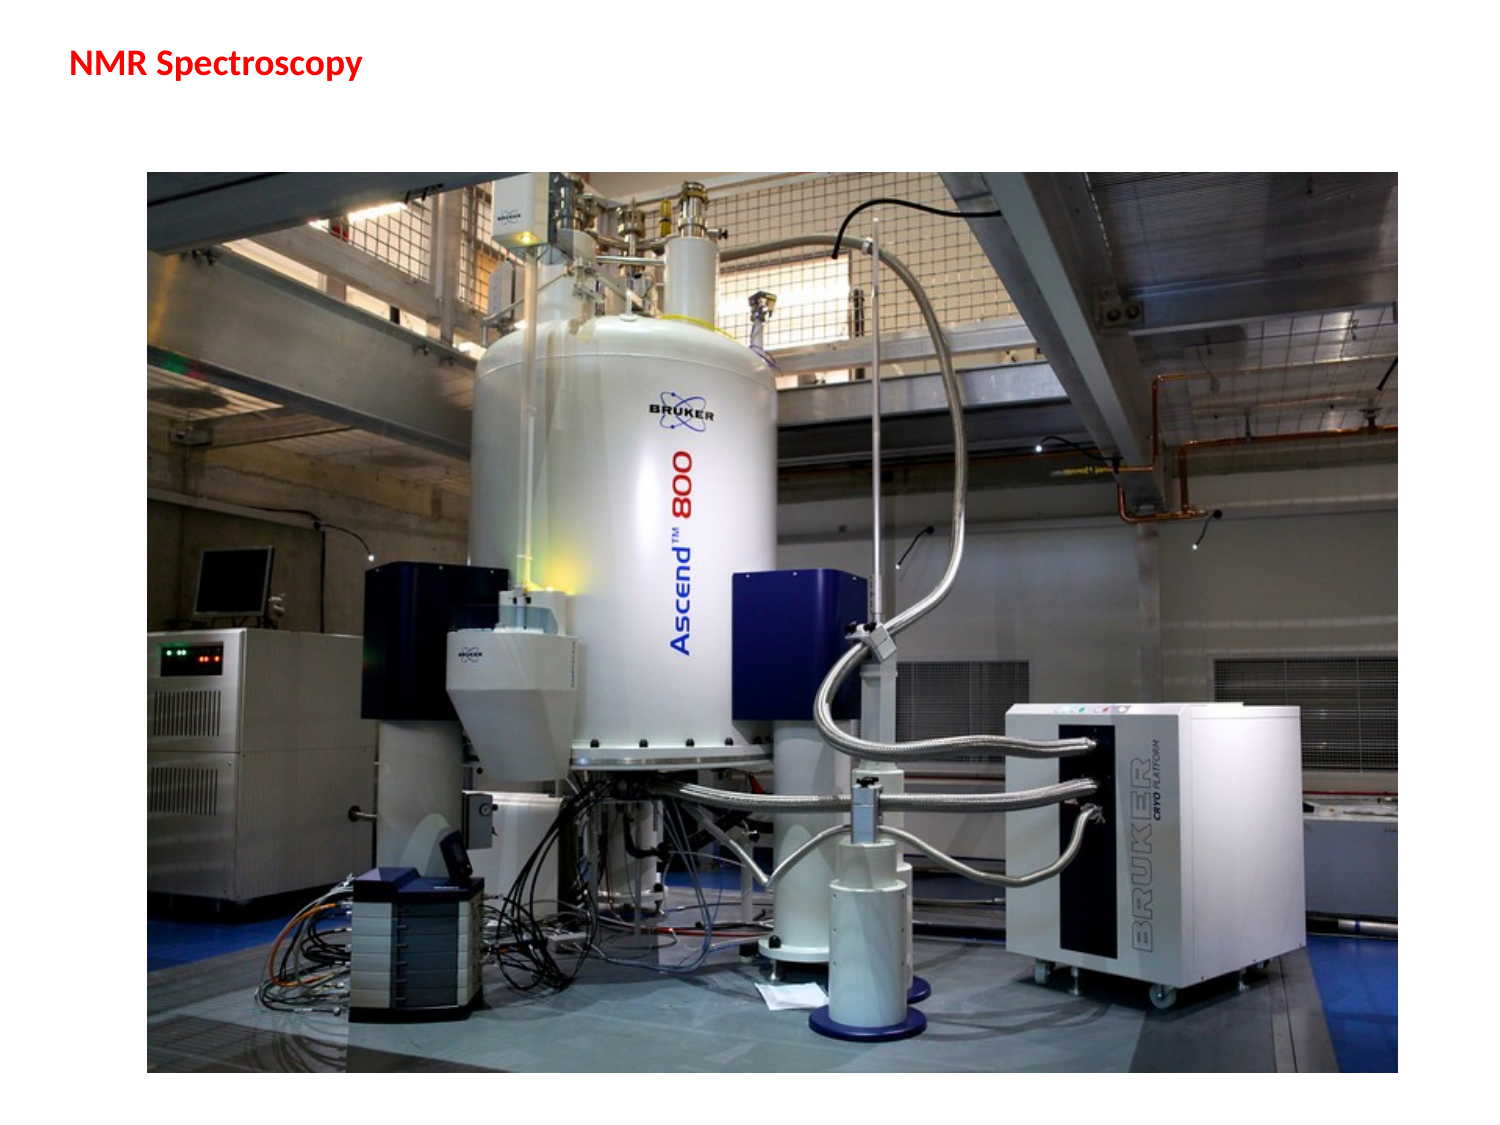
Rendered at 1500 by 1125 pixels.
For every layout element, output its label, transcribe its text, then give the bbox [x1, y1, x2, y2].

picture [147, 172, 1398, 1073]
text_box NMR Spectroscopy [54, 30, 387, 91]
